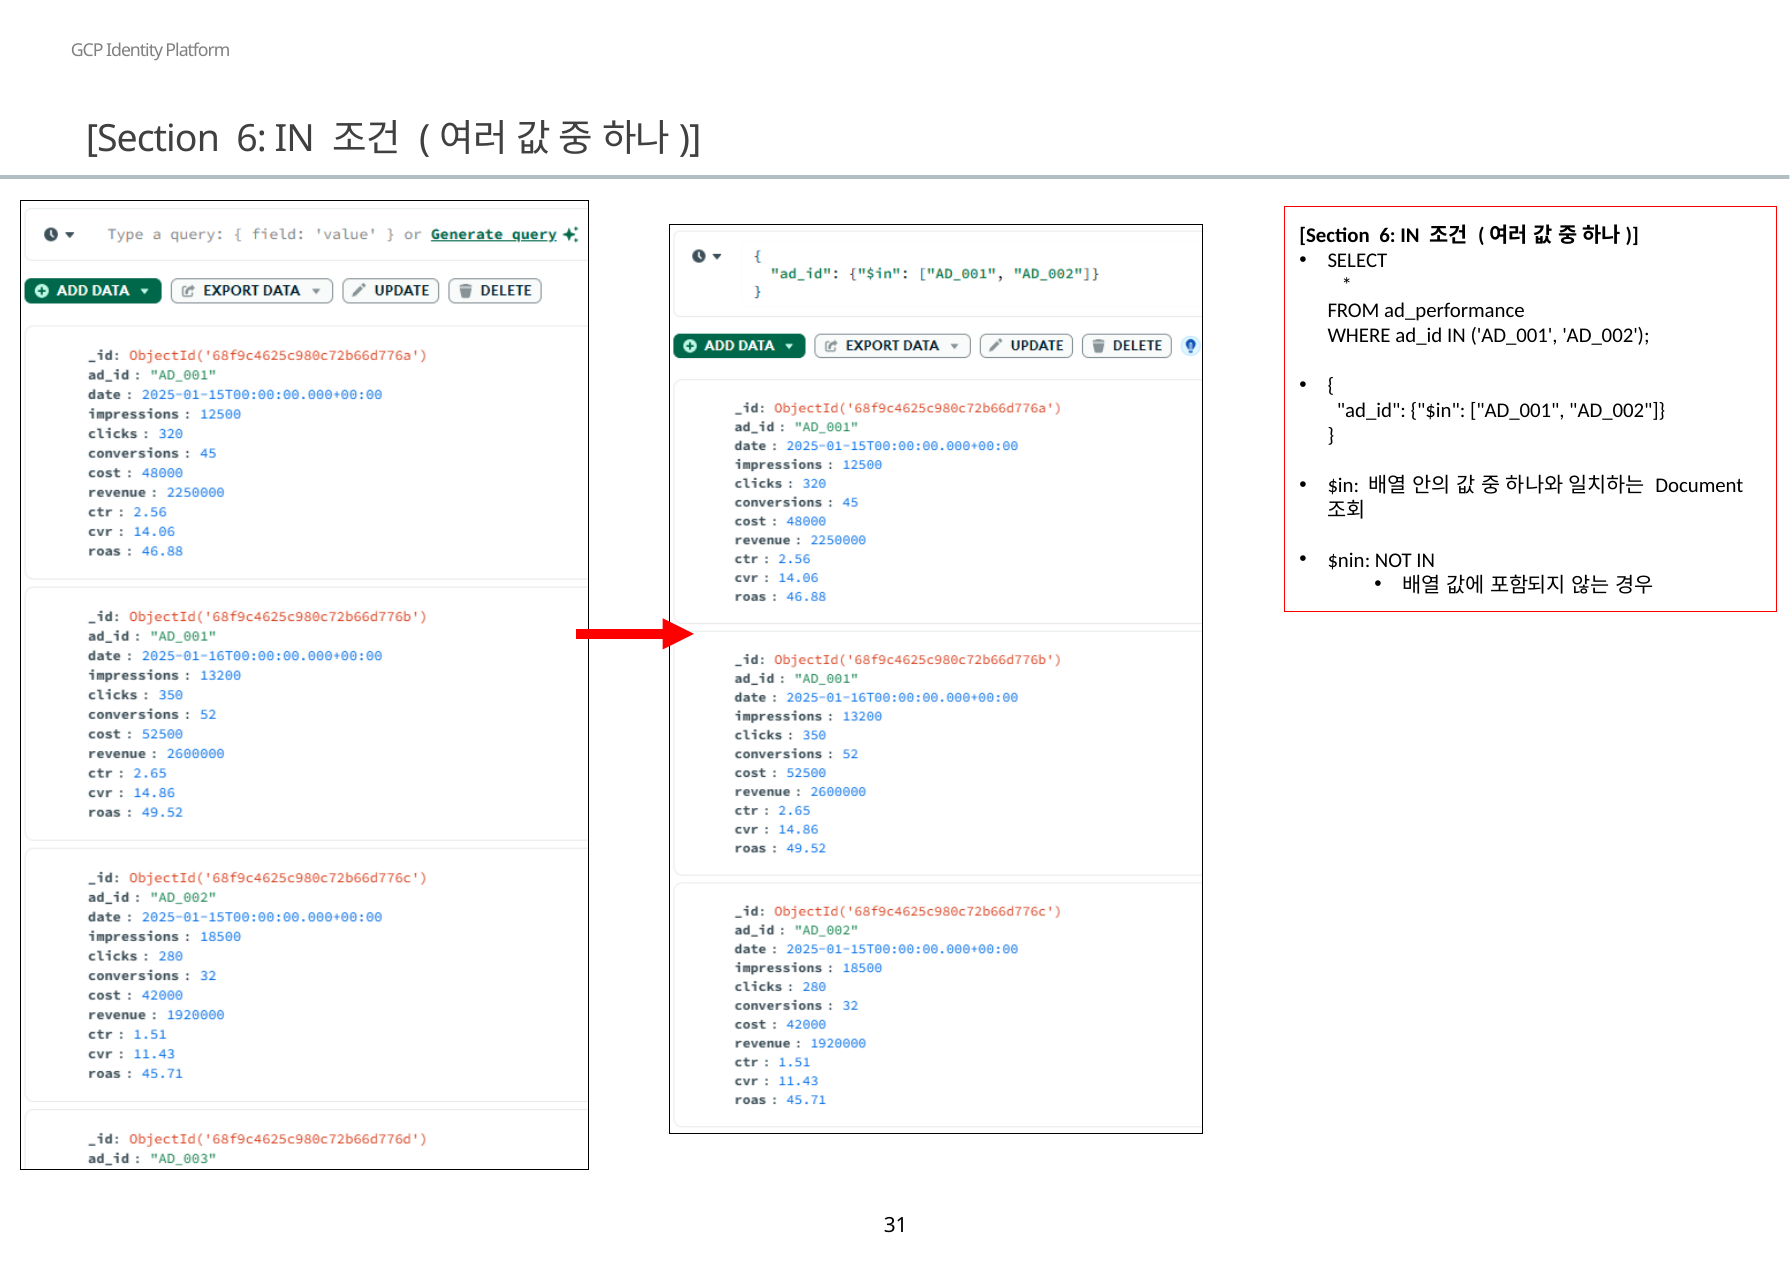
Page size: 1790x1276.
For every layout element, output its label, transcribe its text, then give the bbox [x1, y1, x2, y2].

picture [20, 200, 588, 1170]
picture [669, 224, 1203, 1134]
title [Section 6: IN 조건 (여러 값 중 하나)] [70, 126, 1336, 167]
text_box [Section 6: IN 조건 (여러 값 중 하나)] SELECT * FROM ad_performance WHERE ad_id IN ('AD_001', 'AD_002'); { "ad_id": {"$in": ["AD_001", "AD_002"]} } $in: 배열 안의 값 중 하나와 일치하는 Document 조회 $nin: NOT IN 배열 값에 포함되지 않는 경우 [1284, 206, 1777, 612]
